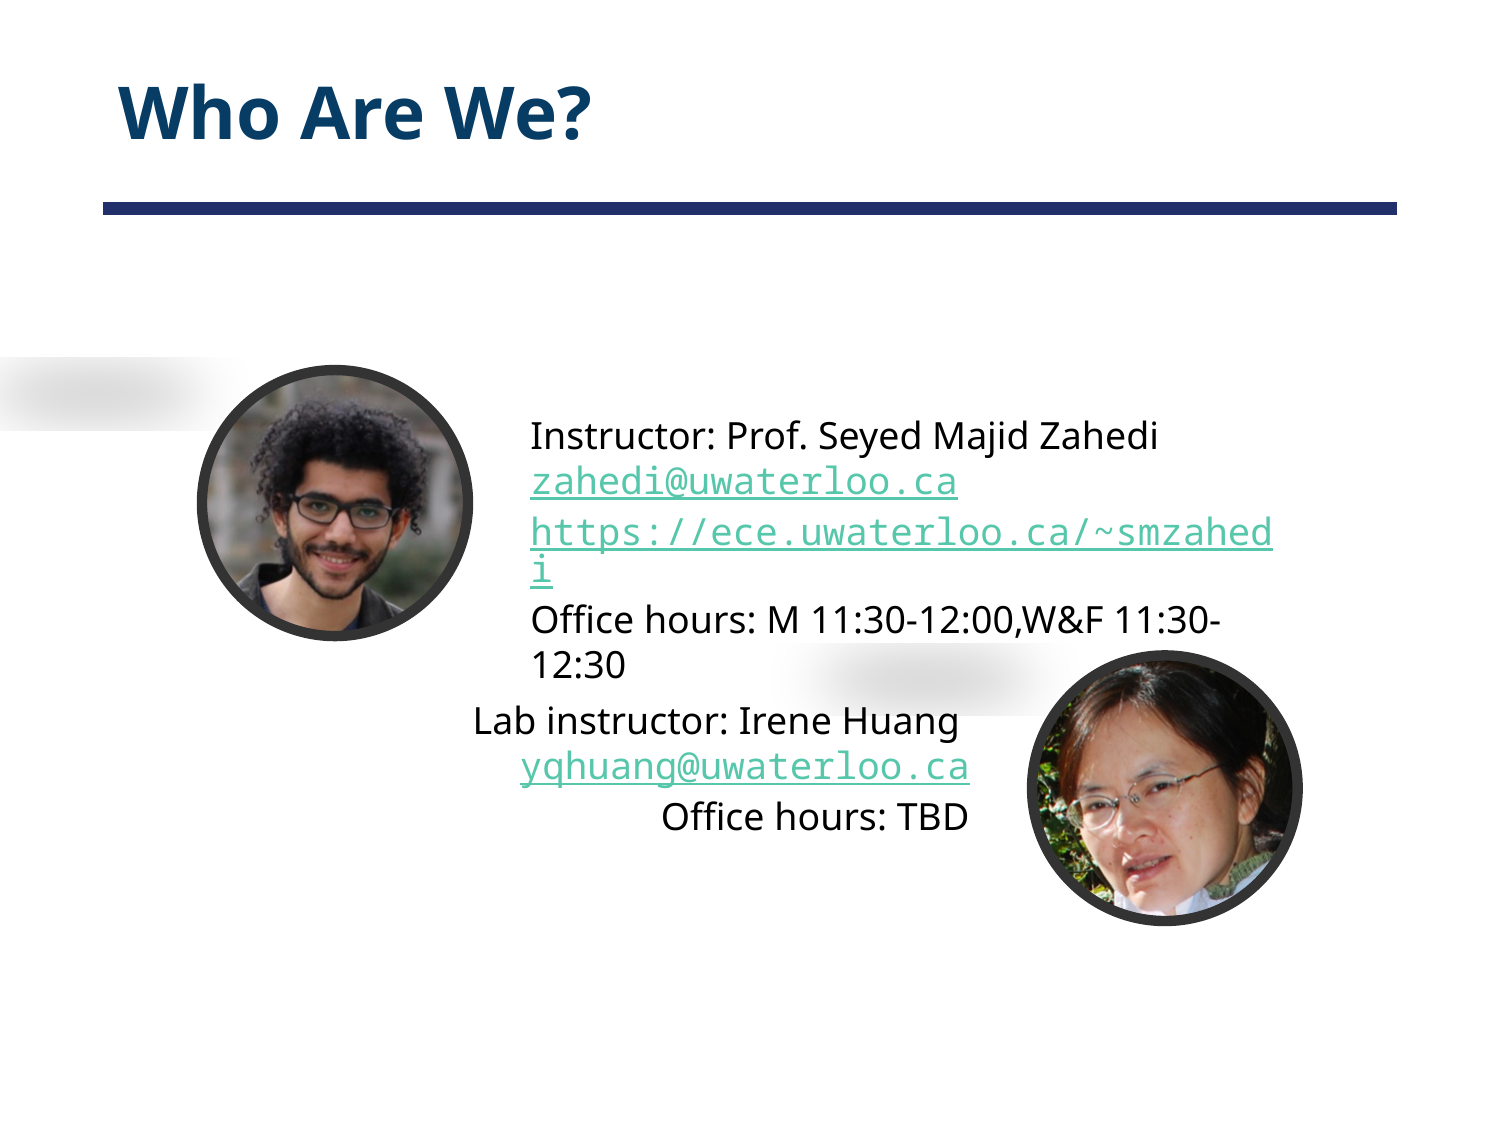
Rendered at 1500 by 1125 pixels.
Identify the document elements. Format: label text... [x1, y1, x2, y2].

title Who Are We? [103, 34, 1397, 197]
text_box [201, 370, 1298, 637]
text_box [202, 655, 1298, 921]
